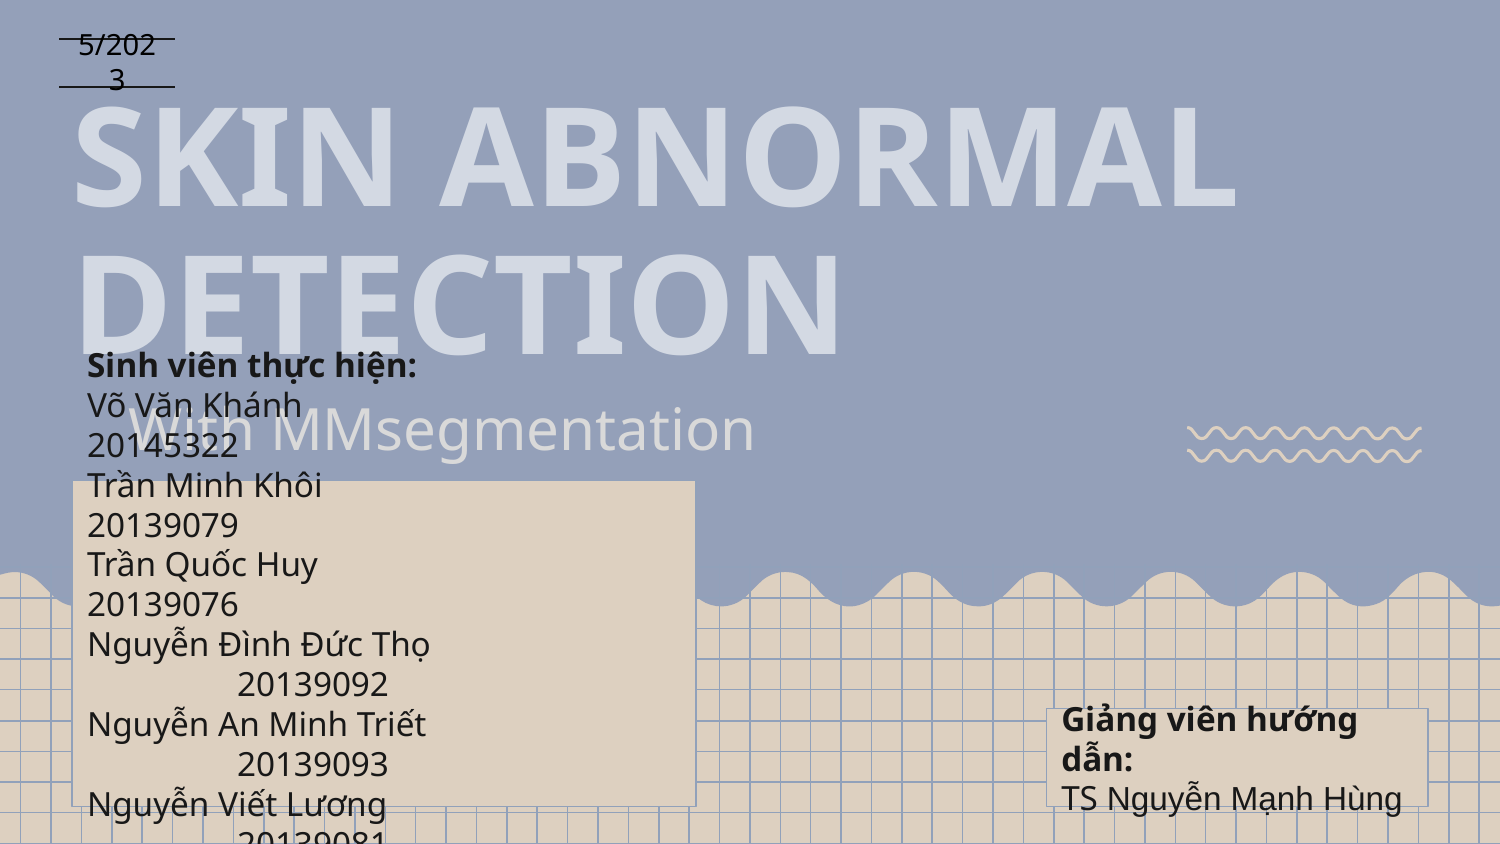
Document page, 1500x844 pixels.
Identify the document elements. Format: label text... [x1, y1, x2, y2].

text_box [1186, 427, 1422, 462]
text_box 5/2023 [56, 37, 178, 86]
subtitle Sinh viên thực hiện: Võ Văn Khánh 20145322 Trần Minh Khôi 20139079 Trần Quốc Huy 20139076 Nguyễn Đình Đức Thọ 20139092 Nguyễn An Minh Triết 20139093 Nguyễn Viết Lương 20139081 Vũ Quang Huy 20139077 [71, 480, 697, 807]
text_box With MMsegmentation [59, 384, 826, 470]
title SKIN ABNORMAL DETECTION [56, 78, 1383, 394]
text_box Giảng viên hướng dẫn: TS Nguyễn Mạnh Hùng [1046, 708, 1428, 807]
